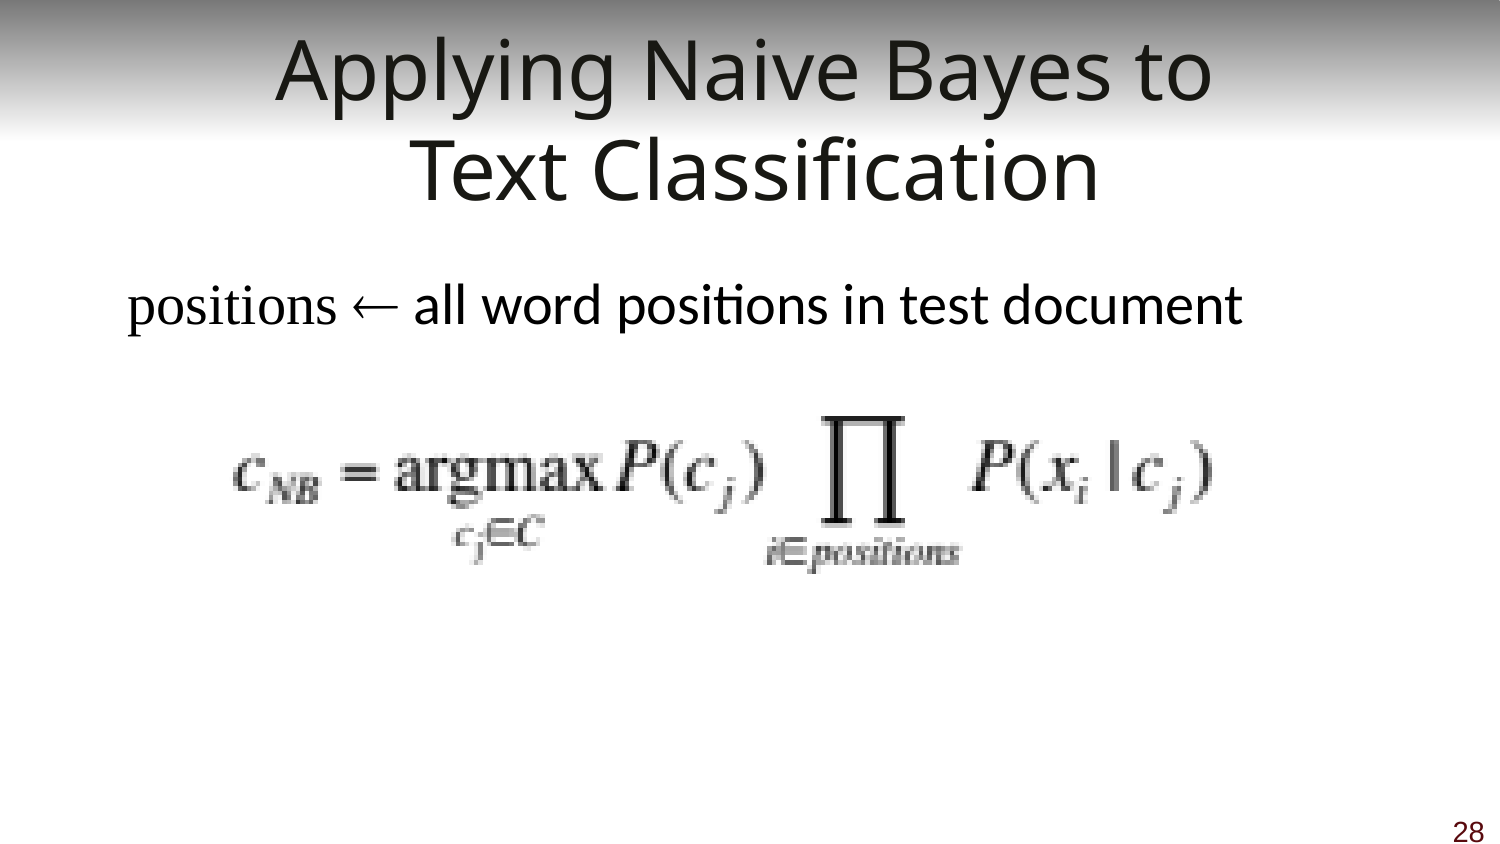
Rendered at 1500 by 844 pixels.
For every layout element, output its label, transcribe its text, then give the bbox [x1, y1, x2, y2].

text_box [224, 402, 1217, 585]
text_box positions  all word positions in test document [112, 259, 1450, 414]
slide_number 28 [1424, 806, 1500, 844]
title Applying Naive Bayes to Text Classification [75, 56, 1438, 179]
